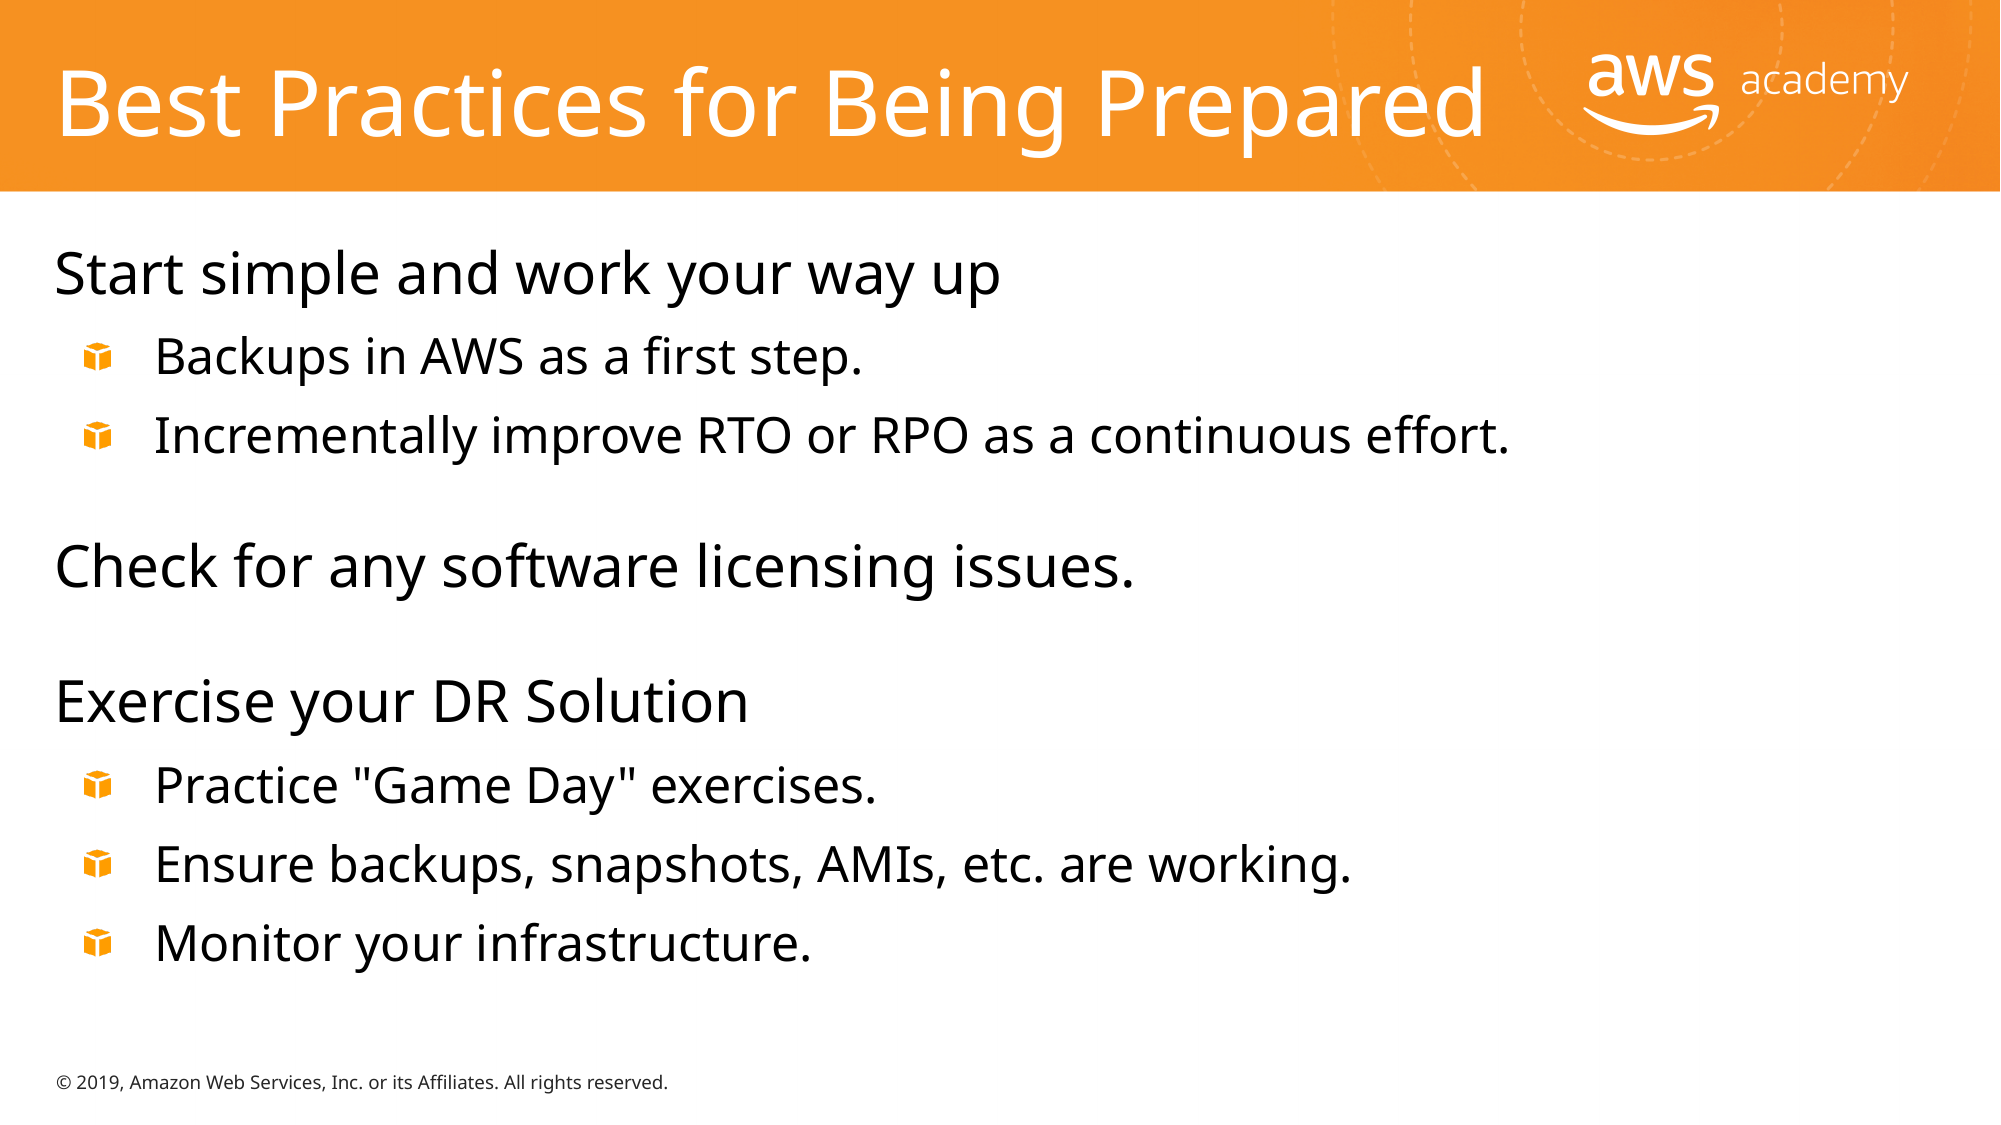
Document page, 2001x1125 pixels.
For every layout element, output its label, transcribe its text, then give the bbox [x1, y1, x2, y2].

list Start simple and work your way up Backups in AWS as a first step. Incrementally improve RTO or RPO as a continuous effort. Check for any software licensing issues. Exercise your DR Solution Practice "Game Day" exercises. Ensure backups, snapshots, AMIs, etc. are working. Monitor your infrastructure. [39, 236, 1902, 1043]
picture [0, 0, 2000, 1125]
title Best Practices for Being Prepared [39, 43, 1863, 172]
